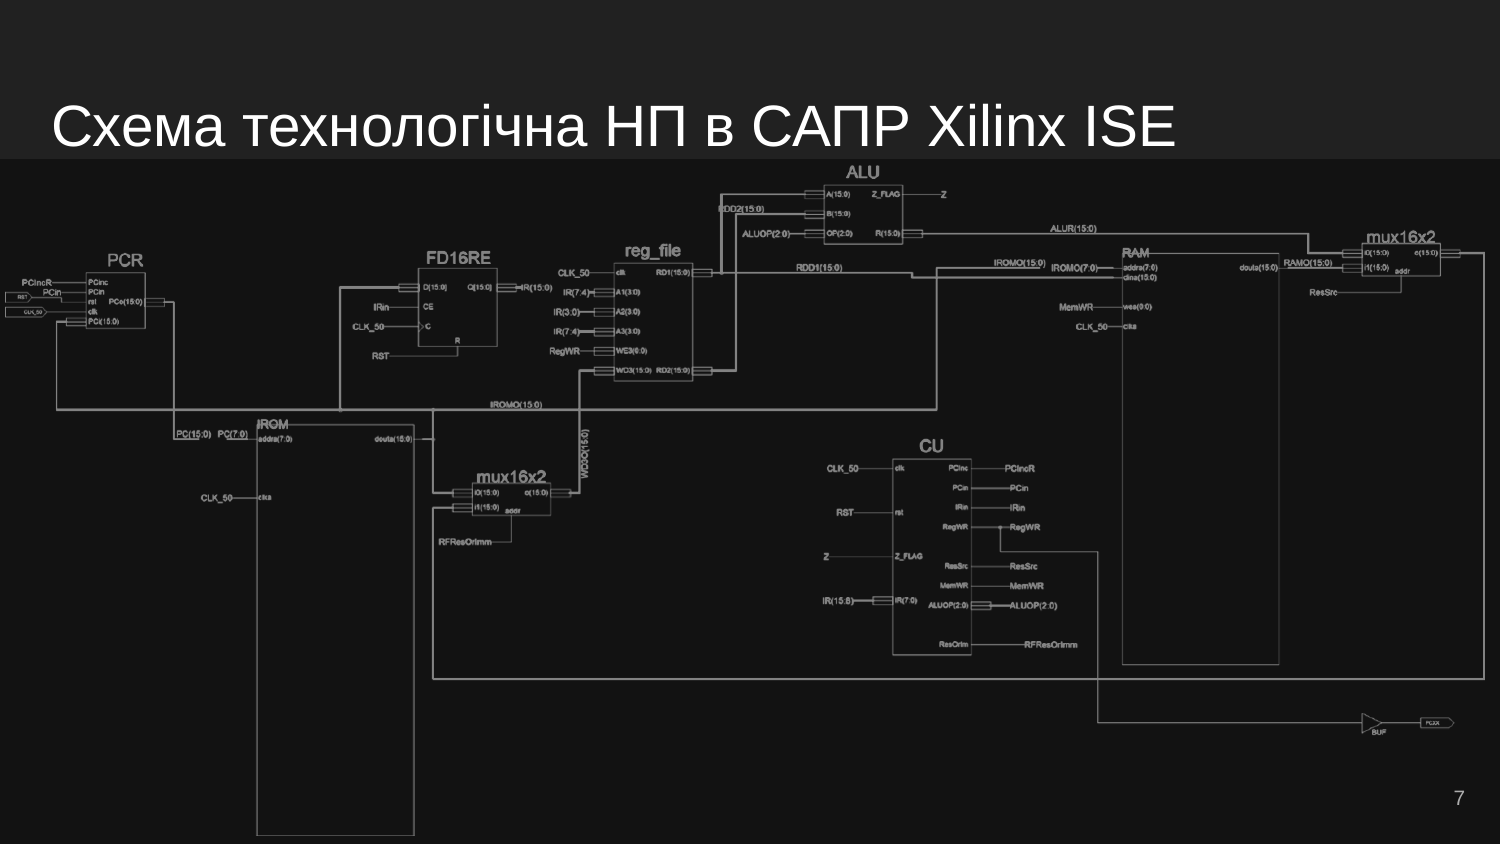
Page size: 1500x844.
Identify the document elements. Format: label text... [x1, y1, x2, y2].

picture [0, 159, 1500, 844]
title Схема технологічна НП в САПР Xilinx ISE [51, 72, 1449, 157]
